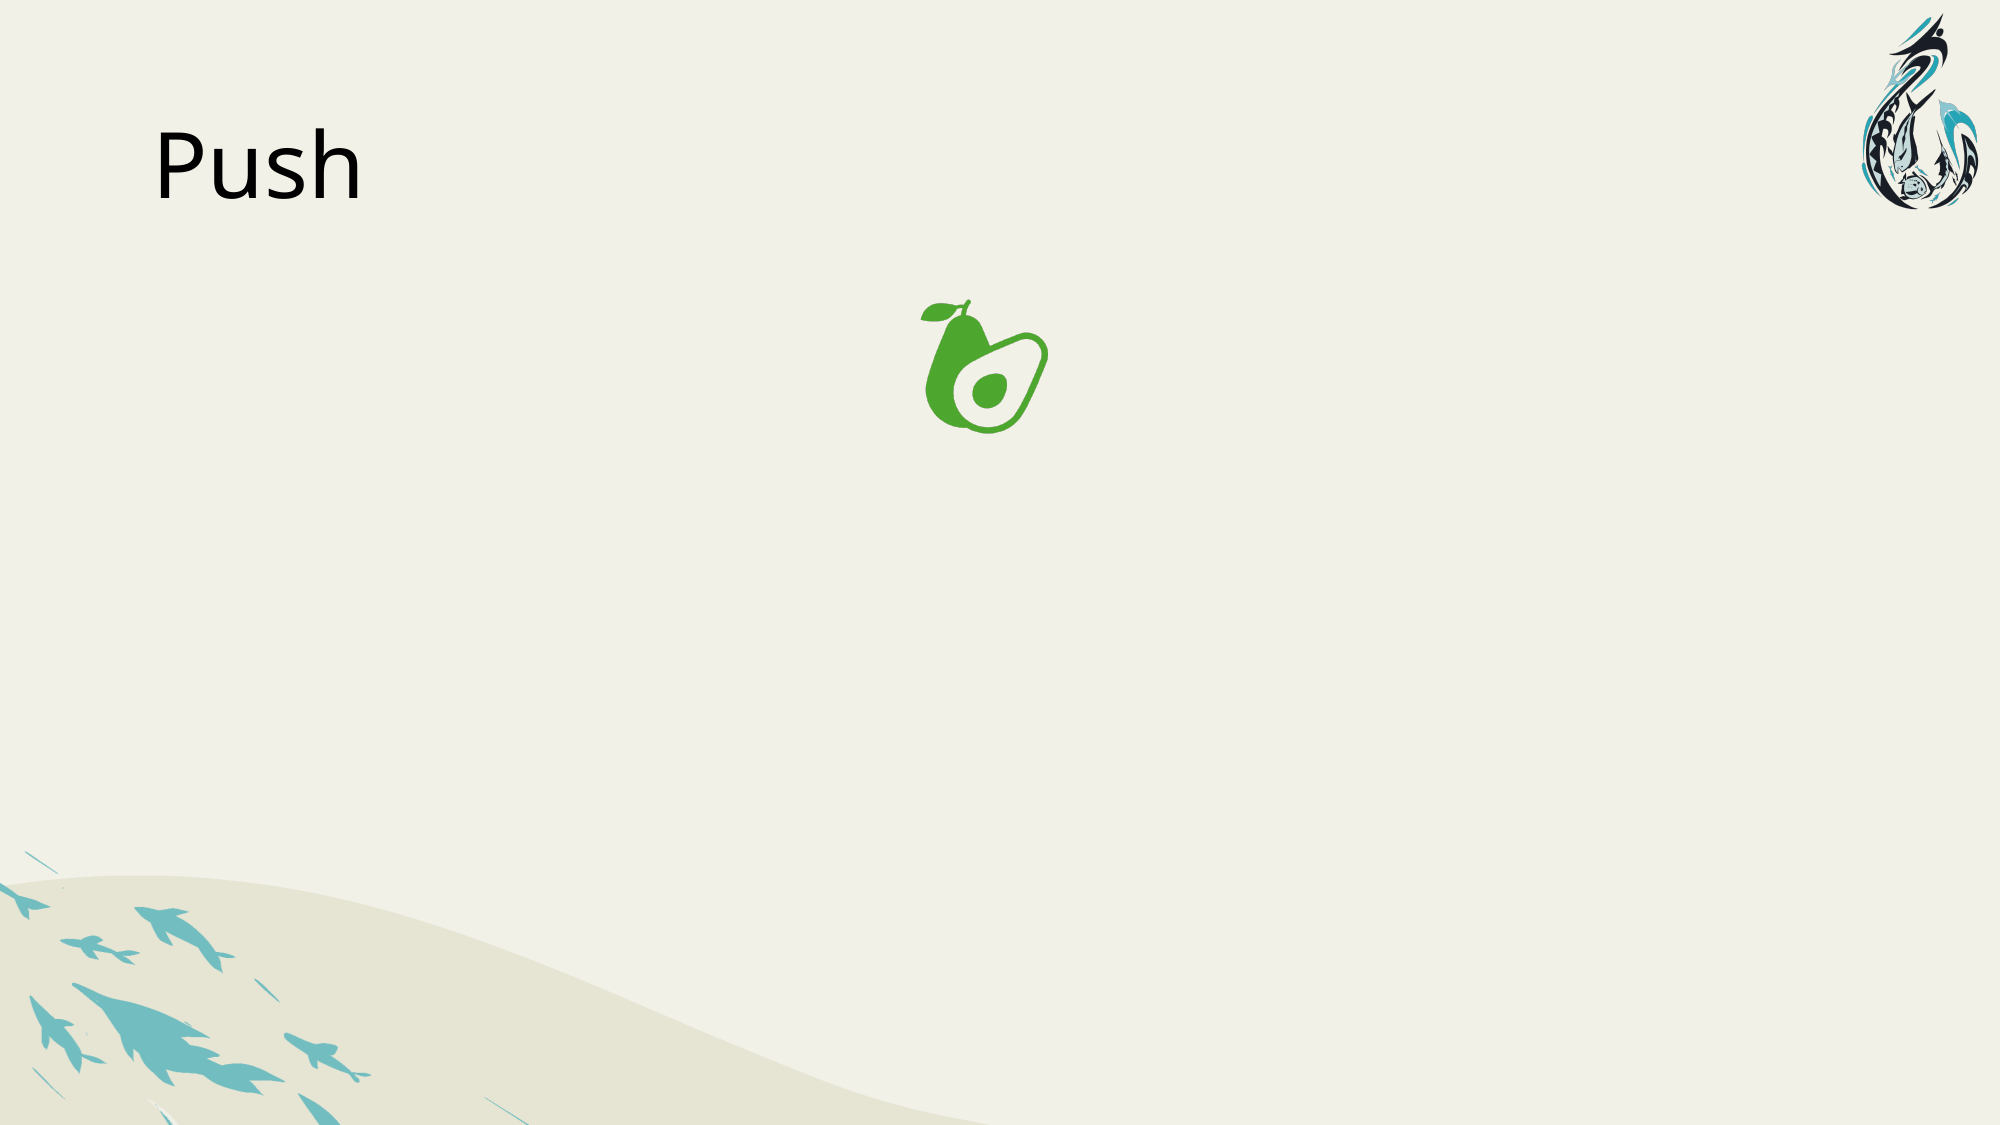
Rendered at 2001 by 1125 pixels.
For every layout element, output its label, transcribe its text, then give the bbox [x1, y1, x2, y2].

picture [1851, 13, 1985, 214]
picture [910, 291, 1062, 443]
picture [0, 841, 1022, 1125]
title Push [137, 59, 1863, 278]
